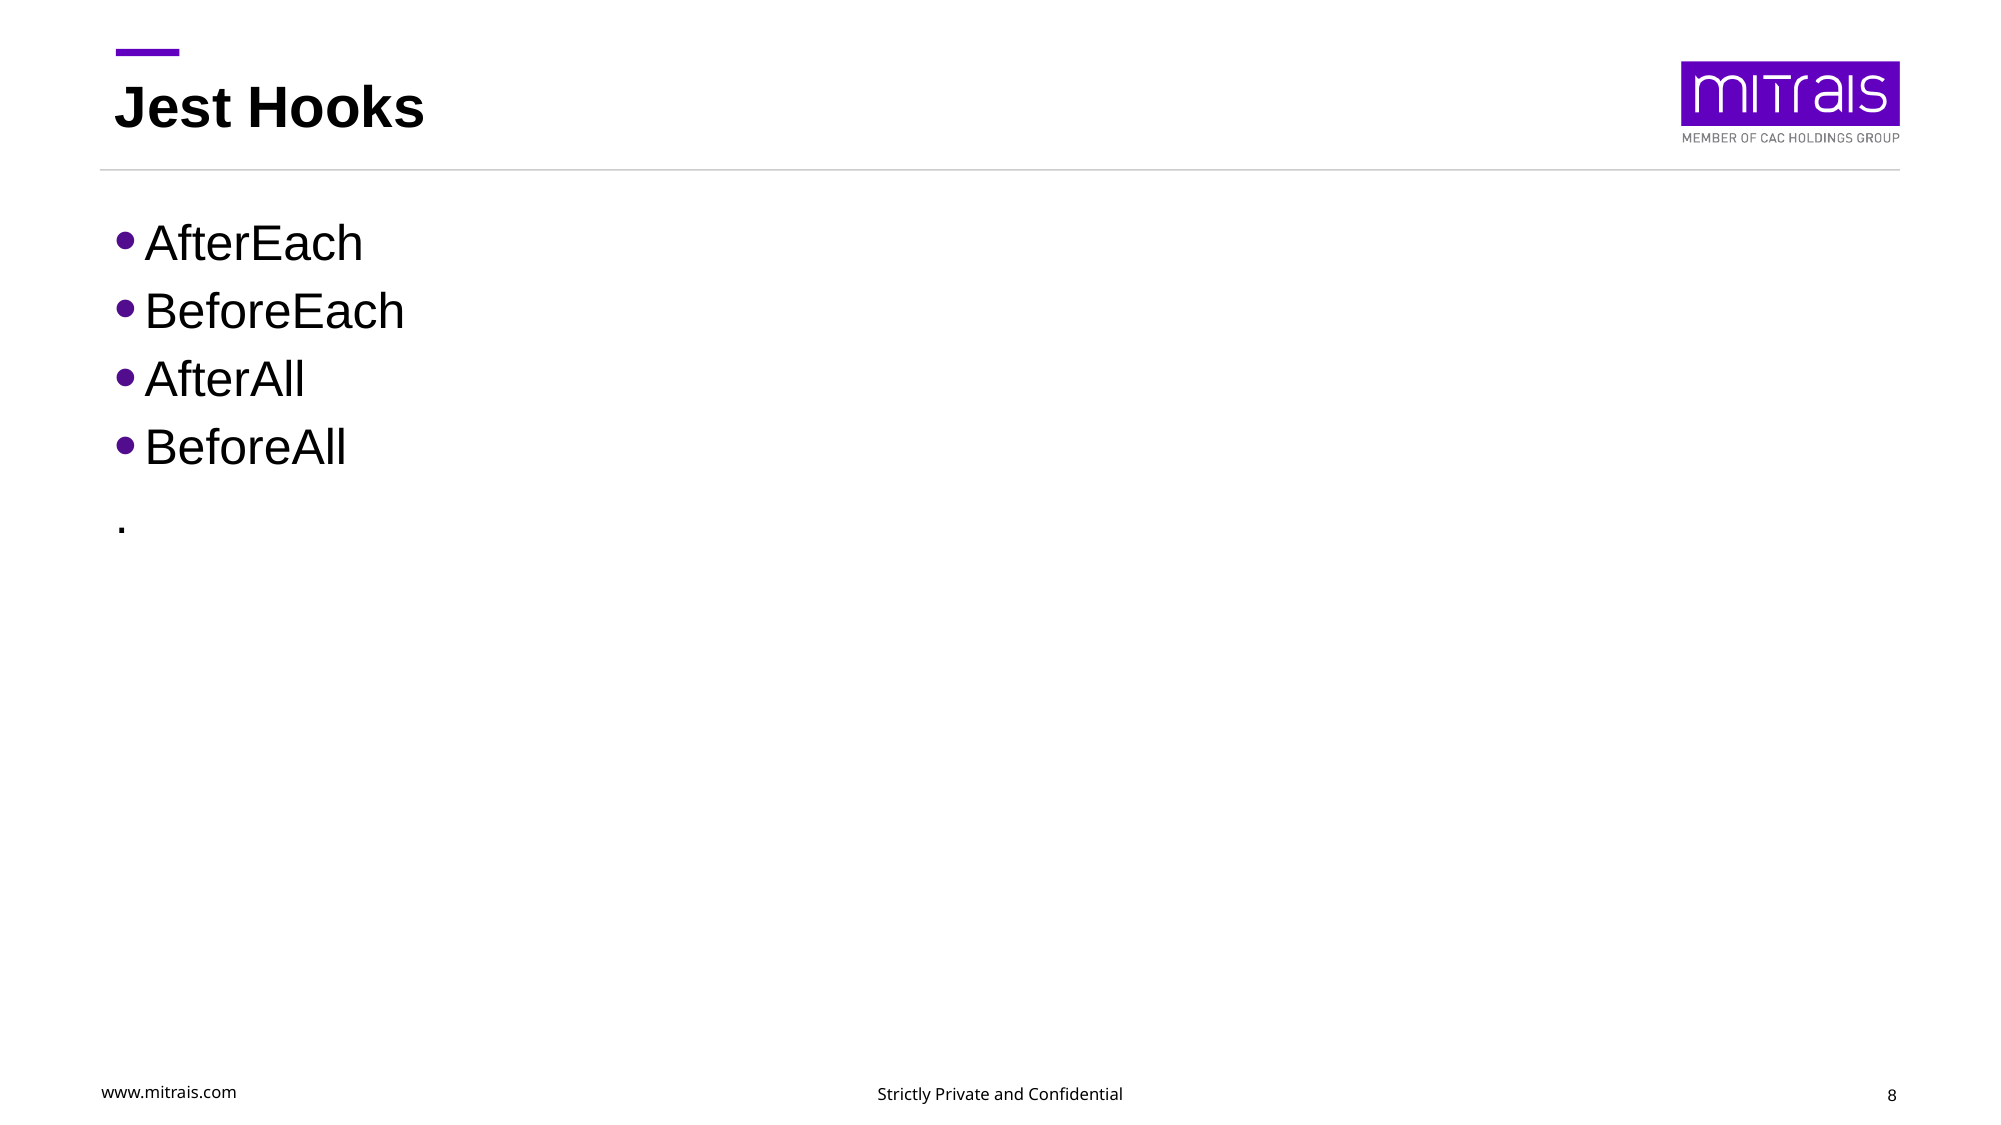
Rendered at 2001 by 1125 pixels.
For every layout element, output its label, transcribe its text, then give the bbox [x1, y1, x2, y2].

list AfterEach BeforeEach AfterAll BeforeAll . [99, 202, 1897, 1030]
picture [1681, 61, 1900, 143]
title Jest Hooks [99, 62, 1859, 132]
slide_number 8 [1830, 1077, 1897, 1113]
